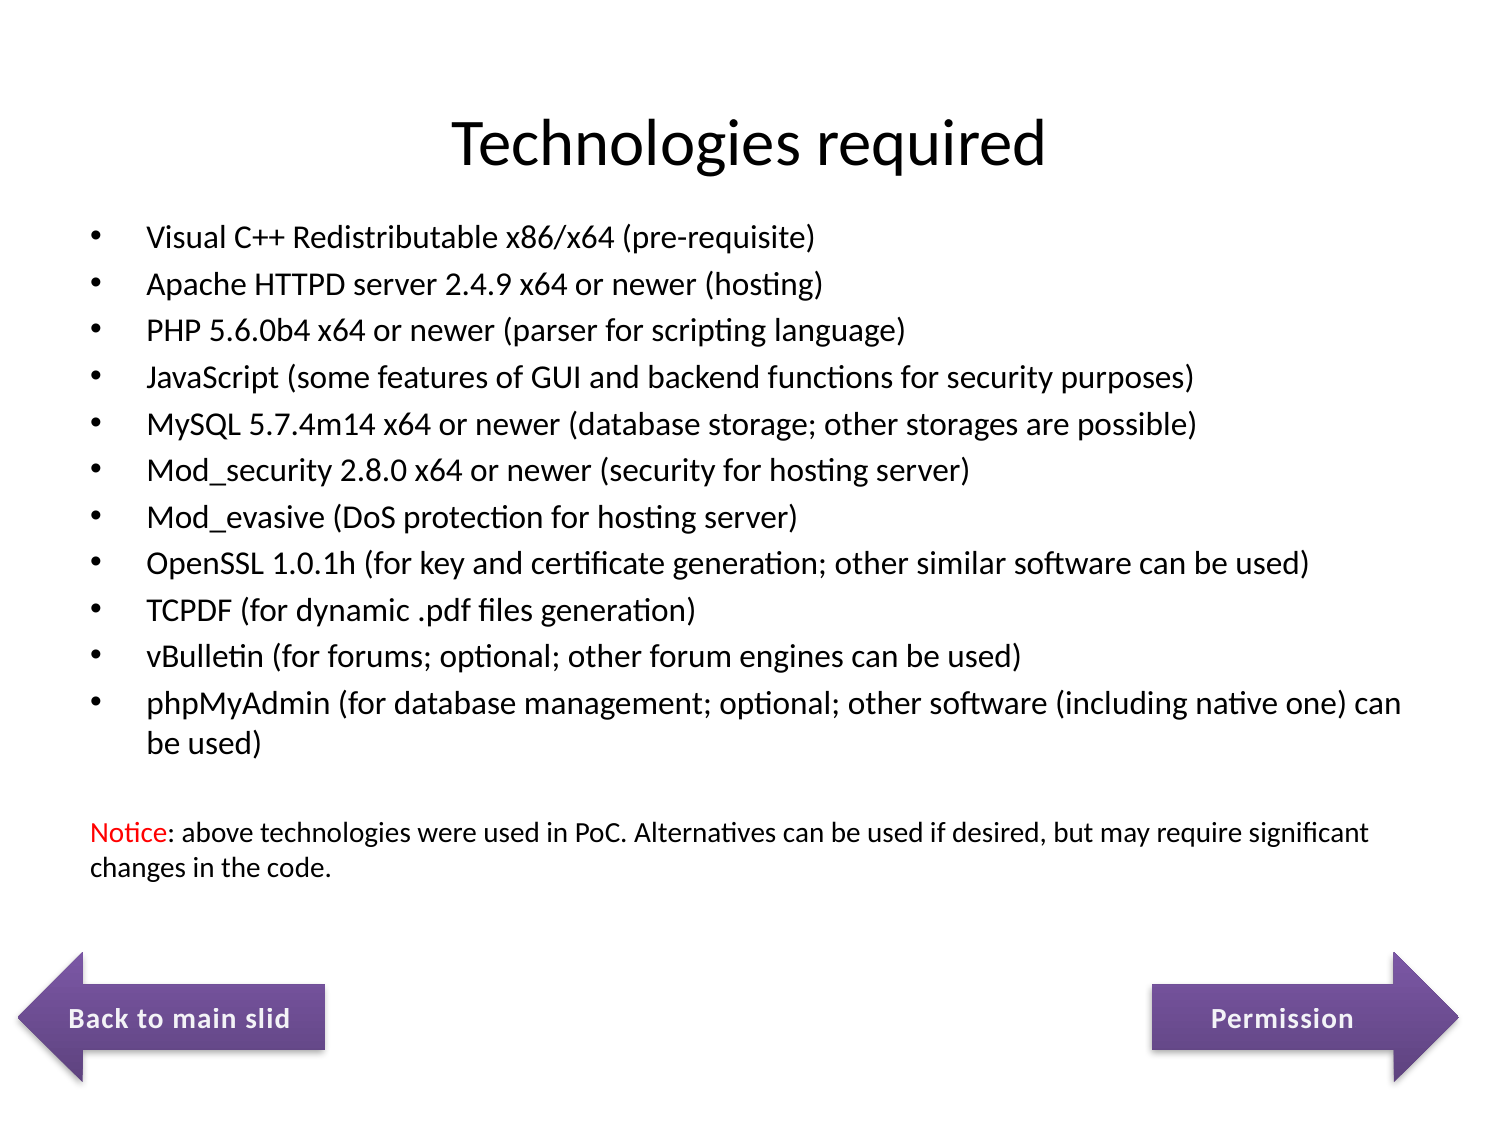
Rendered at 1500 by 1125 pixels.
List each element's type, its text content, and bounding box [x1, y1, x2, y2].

title Technologies required [75, 45, 1425, 208]
text_box Back to main slide [17, 952, 325, 1083]
text_box Permissions [1151, 952, 1459, 1083]
list Visual C++ Redistributable x86/x64 (pre-requisite) Apache HTTPD server 2.4.9 x64 or newer (hosting) PHP 5.6.0b4 x64 or newer (parser for scripting language) JavaScript (some features of GUI and backend functions for security purposes) MySQL 5.7.4m14 x64 or newer (database storage; other storages are possible) Mod_security 2.8.0 x64 or newer (security for hosting server) Mod_evasive (DoS protection for hosting server) OpenSSL 1.0.1h (for key and certificate generation; other similar software can be used) TCPDF (for dynamic .pdf files generation) vBulletin (for forums; optional; other forum engines can be used) phpMyAdmin (for database management; optional; other software (including native one) can be used) Notice: above technologies were used in PoC. Alternatives can be used if desired, but may require significant changes in the code. [75, 208, 1425, 951]
